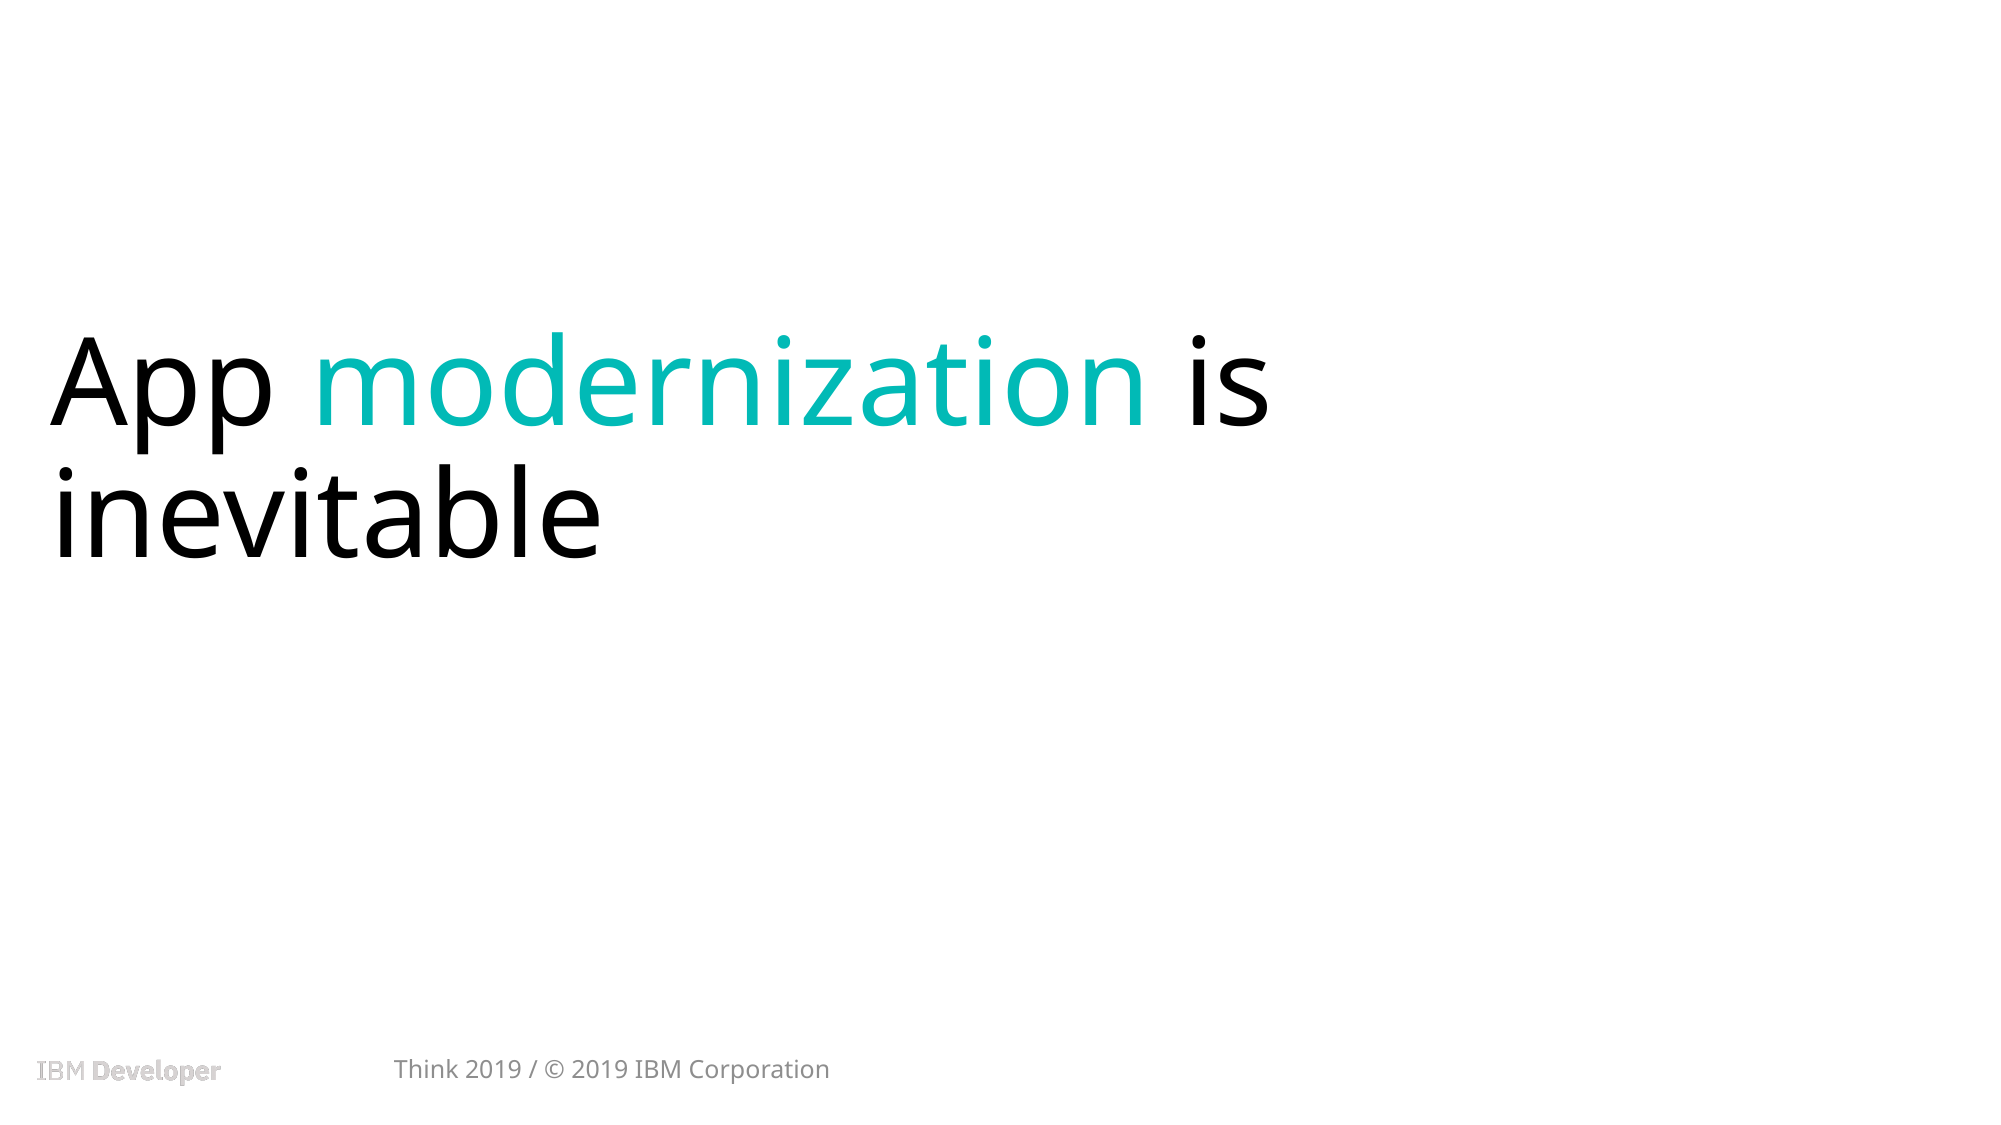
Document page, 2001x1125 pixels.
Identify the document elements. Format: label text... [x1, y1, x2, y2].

footer Think 2019 / © 2019 IBM Corporation [275, 1040, 950, 1101]
title App modernization is inevitable [50, 43, 1320, 1007]
